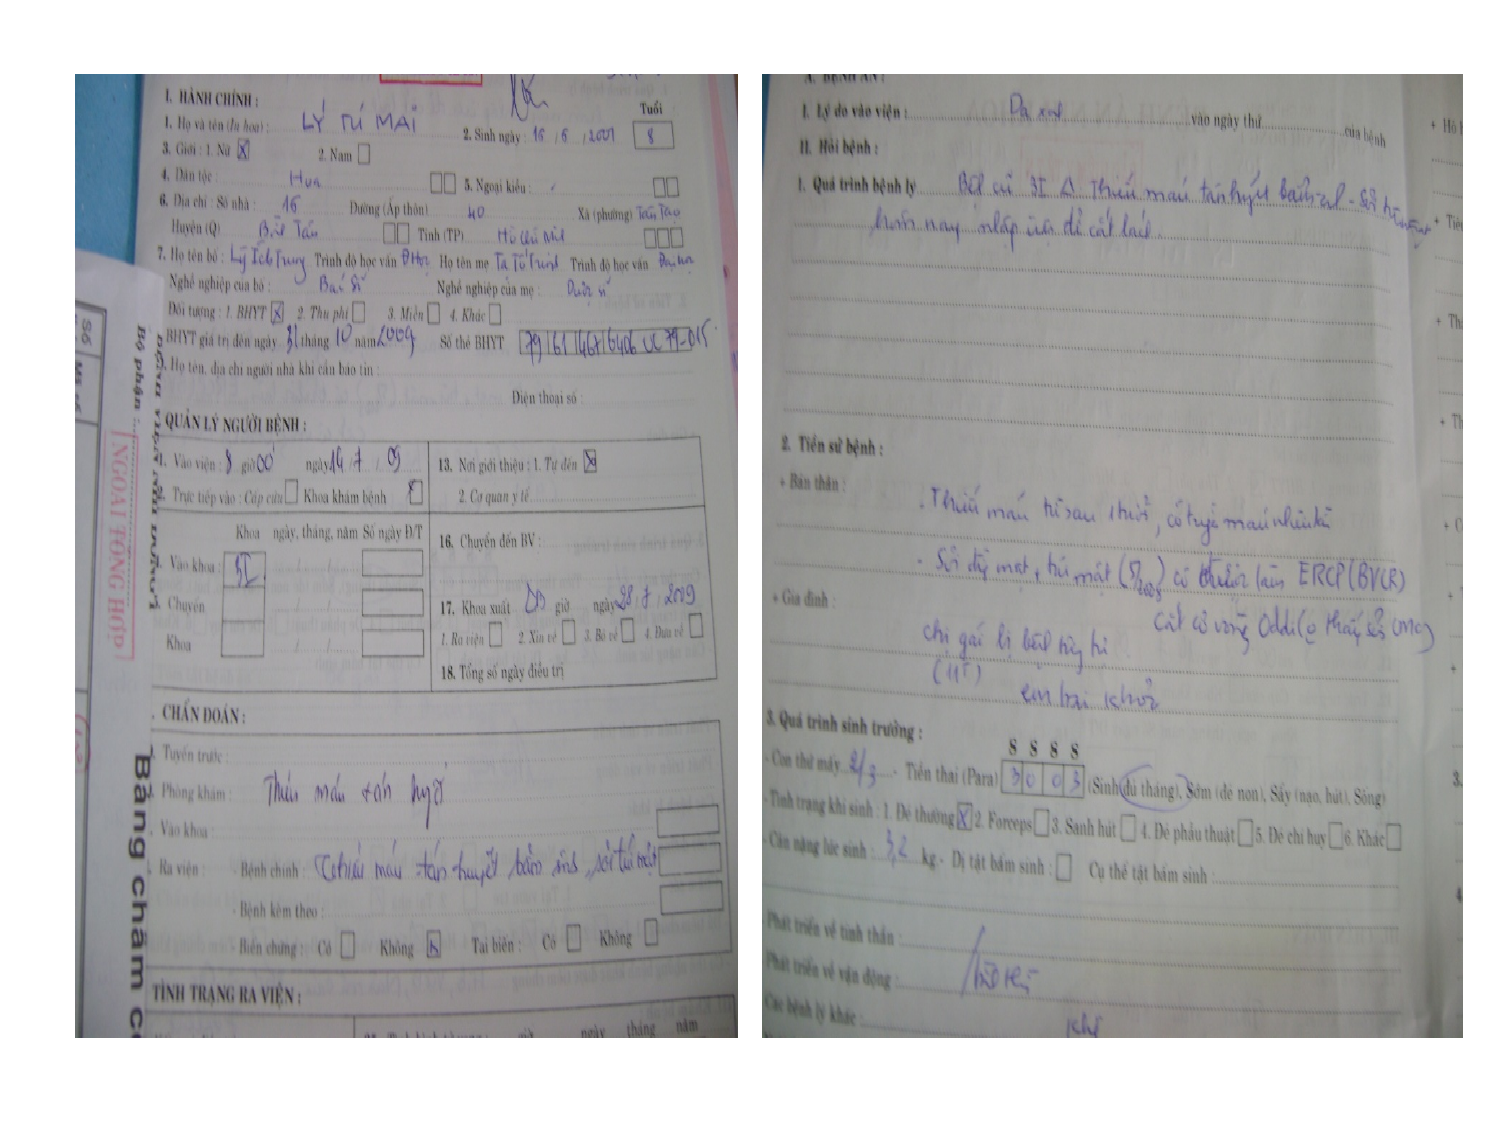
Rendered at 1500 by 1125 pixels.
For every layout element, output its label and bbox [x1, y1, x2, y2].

list [74, 74, 738, 1038]
picture [762, 74, 1463, 1038]
